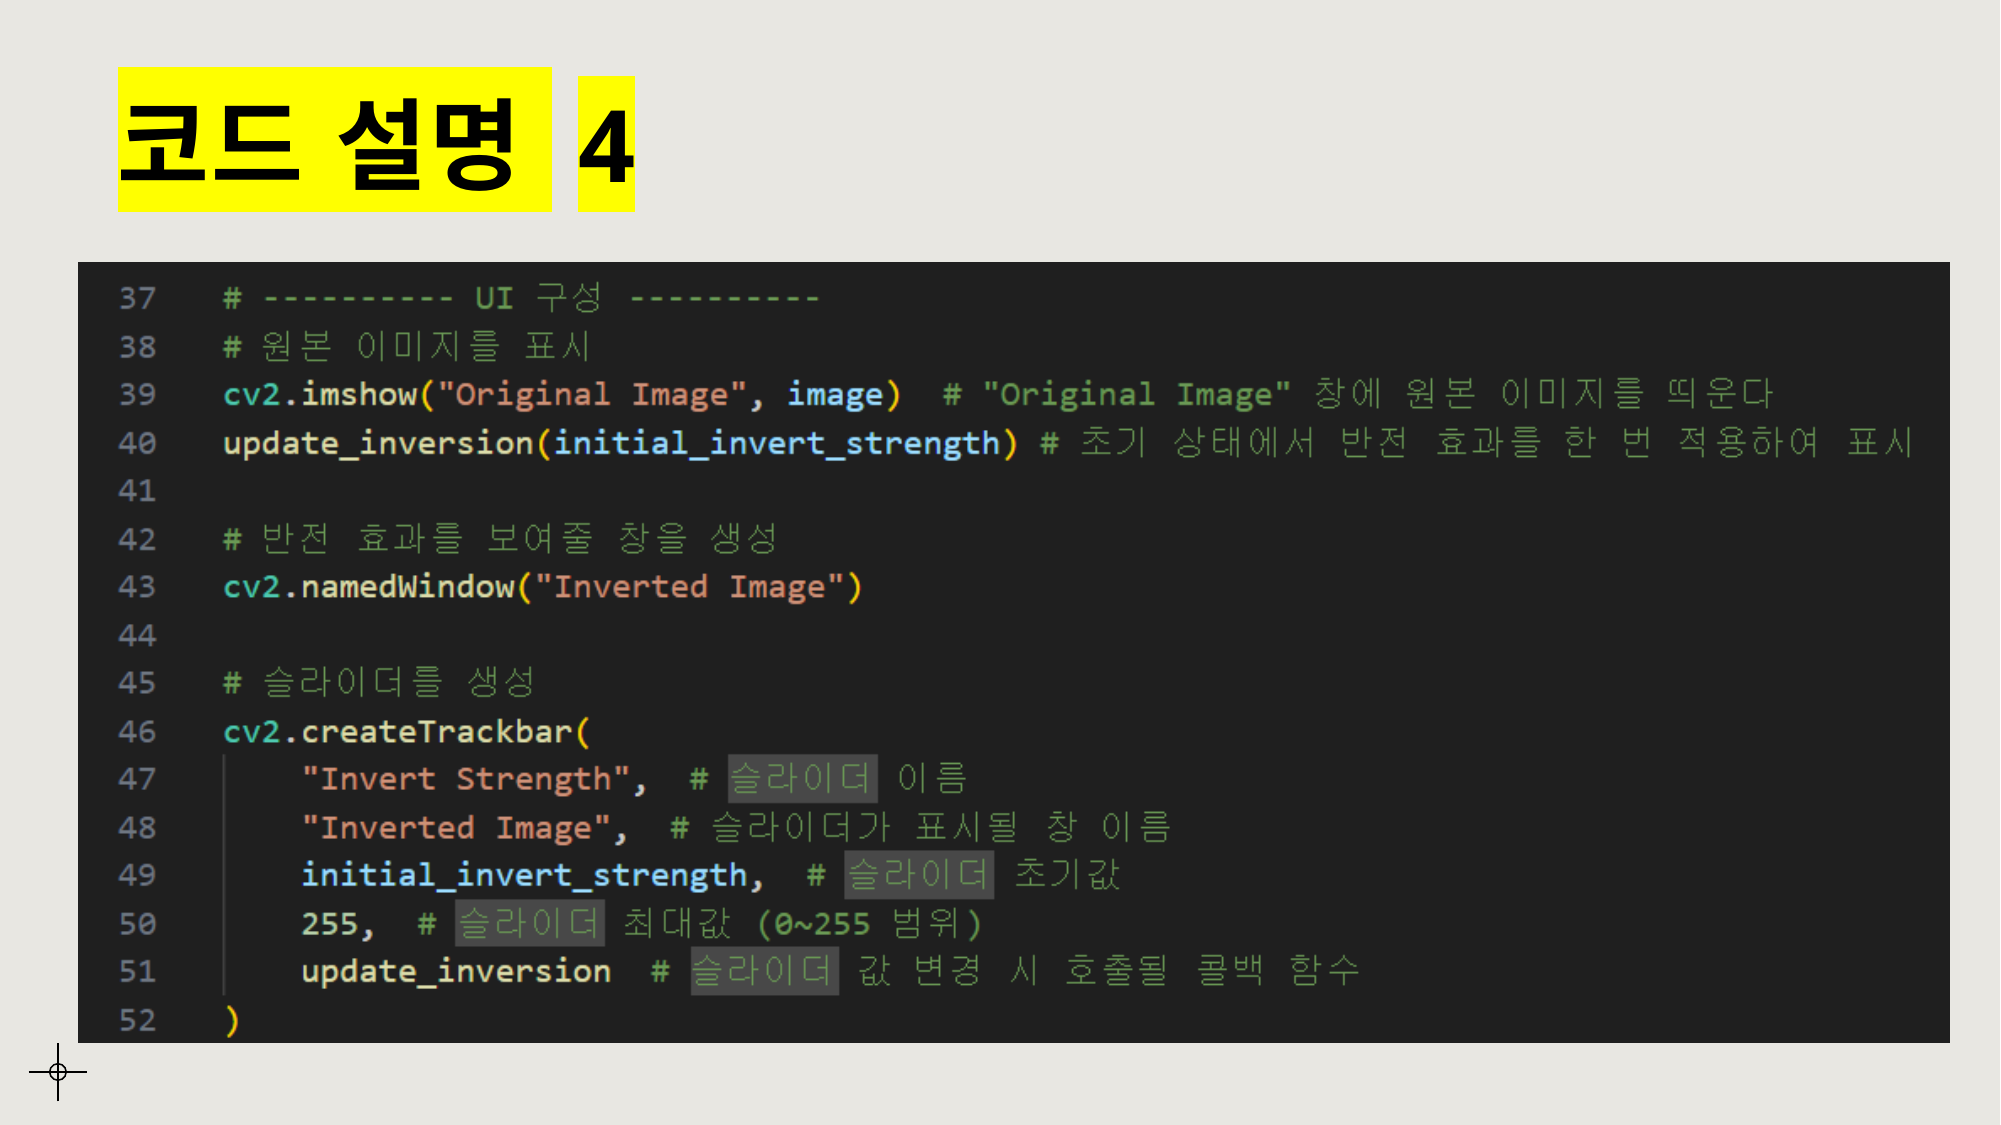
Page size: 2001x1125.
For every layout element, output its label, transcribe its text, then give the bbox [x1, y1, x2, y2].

picture [77, 262, 1950, 1043]
title 코드 설명 4 [99, 50, 1658, 218]
